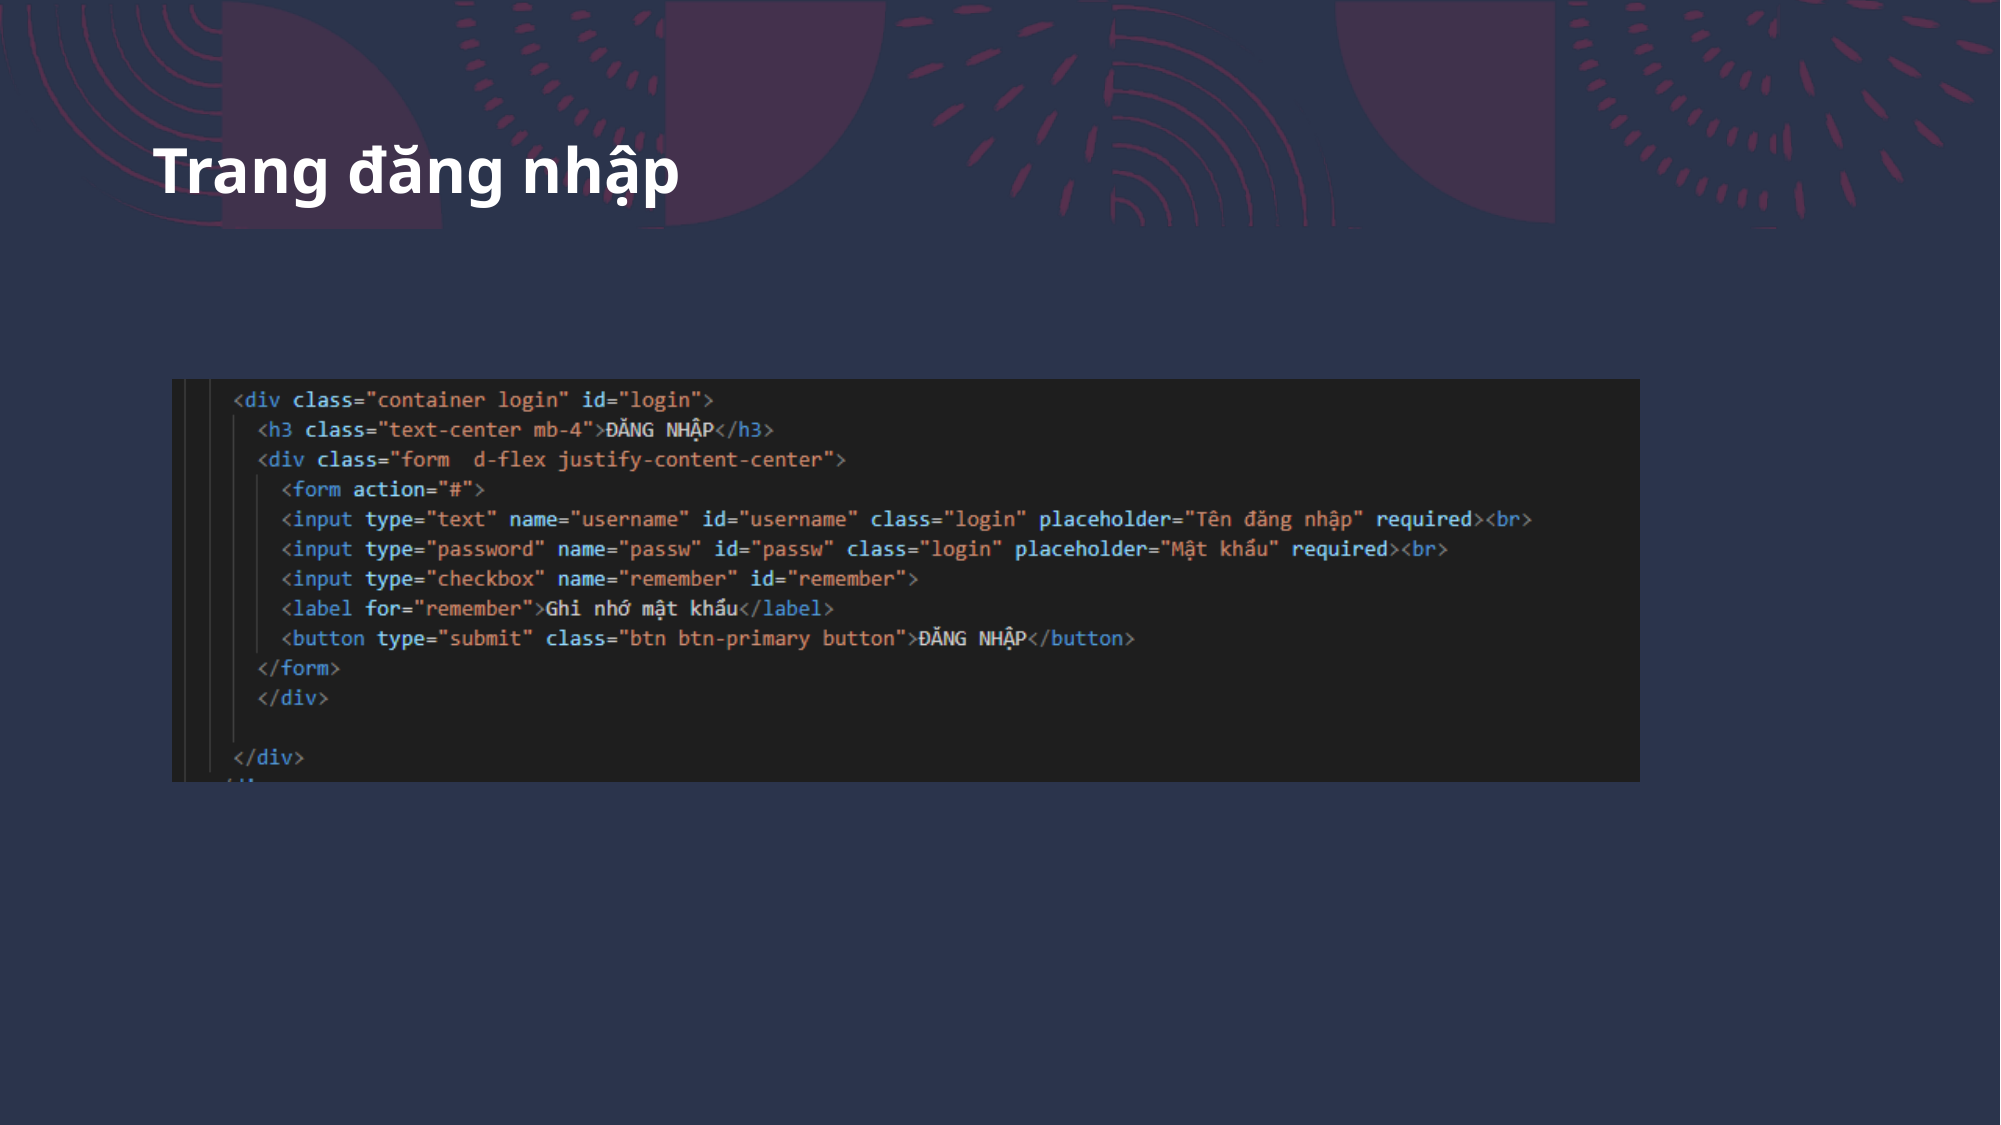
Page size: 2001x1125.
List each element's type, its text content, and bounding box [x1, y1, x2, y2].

title Trang đăng nhập [137, 60, 1863, 278]
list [171, 379, 1640, 782]
